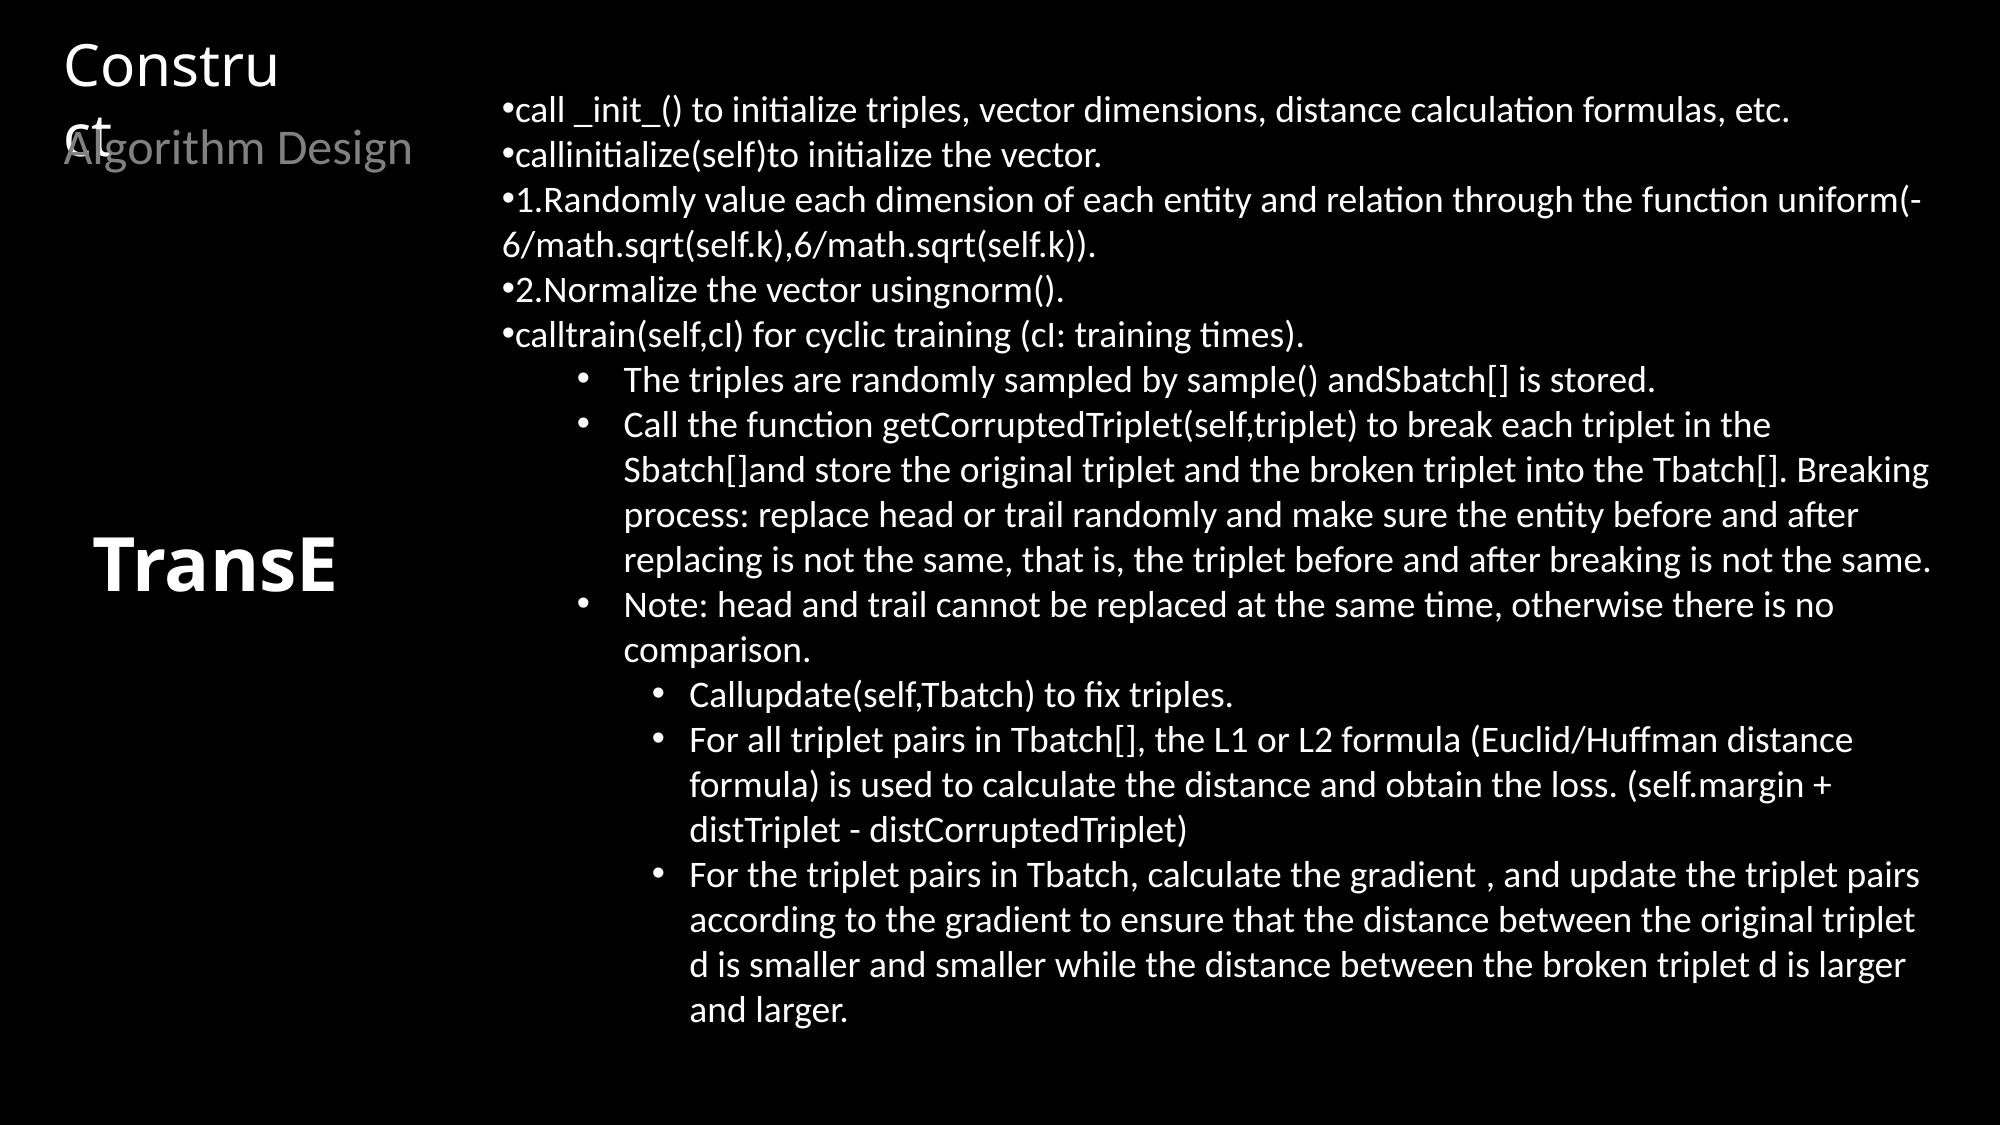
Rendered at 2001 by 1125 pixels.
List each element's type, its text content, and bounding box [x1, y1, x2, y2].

text_box TransE [78, 508, 354, 614]
text_box Construct [48, 20, 310, 106]
text_box Algorithm Design [48, 106, 560, 182]
text_box call _init_() to initialize triples, vector dimensions, distance calculation formulas, etc. callinitialize(self)to initialize the vector. 1.Randomly value each dimension of each entity and relation through the function uniform(-6/math.sqrt(self.k),6/math.sqrt(self.k)). 2.Normalize the vector usingnorm(). calltrain(self,cI) for cyclic training (cI: training times). The triples are randomly sampled by sample() andSbatch[] is stored. Call the function getCorruptedTriplet(self,triplet) to break each triplet in the Sbatch[]and store the original triplet and the broken triplet into the Tbatch[]. Breaking process: replace head or trail randomly and make sure the entity before and after replacing is not the same, that is, the triplet before and after breaking is not the same. Note: head and trail cannot be replaced at the same time, otherwise there is no comparison. Callupdate(self,Tbatch) to fix triples. For all triplet pairs in Tbatch[], the L1 or L2 formula (Euclid/Huffman distance formula) is used to calculate the distance and obtain the loss. (self.margin + distTriplet - distCorruptedTriplet) For the triplet pairs in Tbatch, calculate the gradient ​, and update the triplet pairs according to the gradient to ensure that the distance between the original triplet d is smaller and smaller while the distance between the broken triplet d is larger and larger. [487, 77, 1952, 1038]
